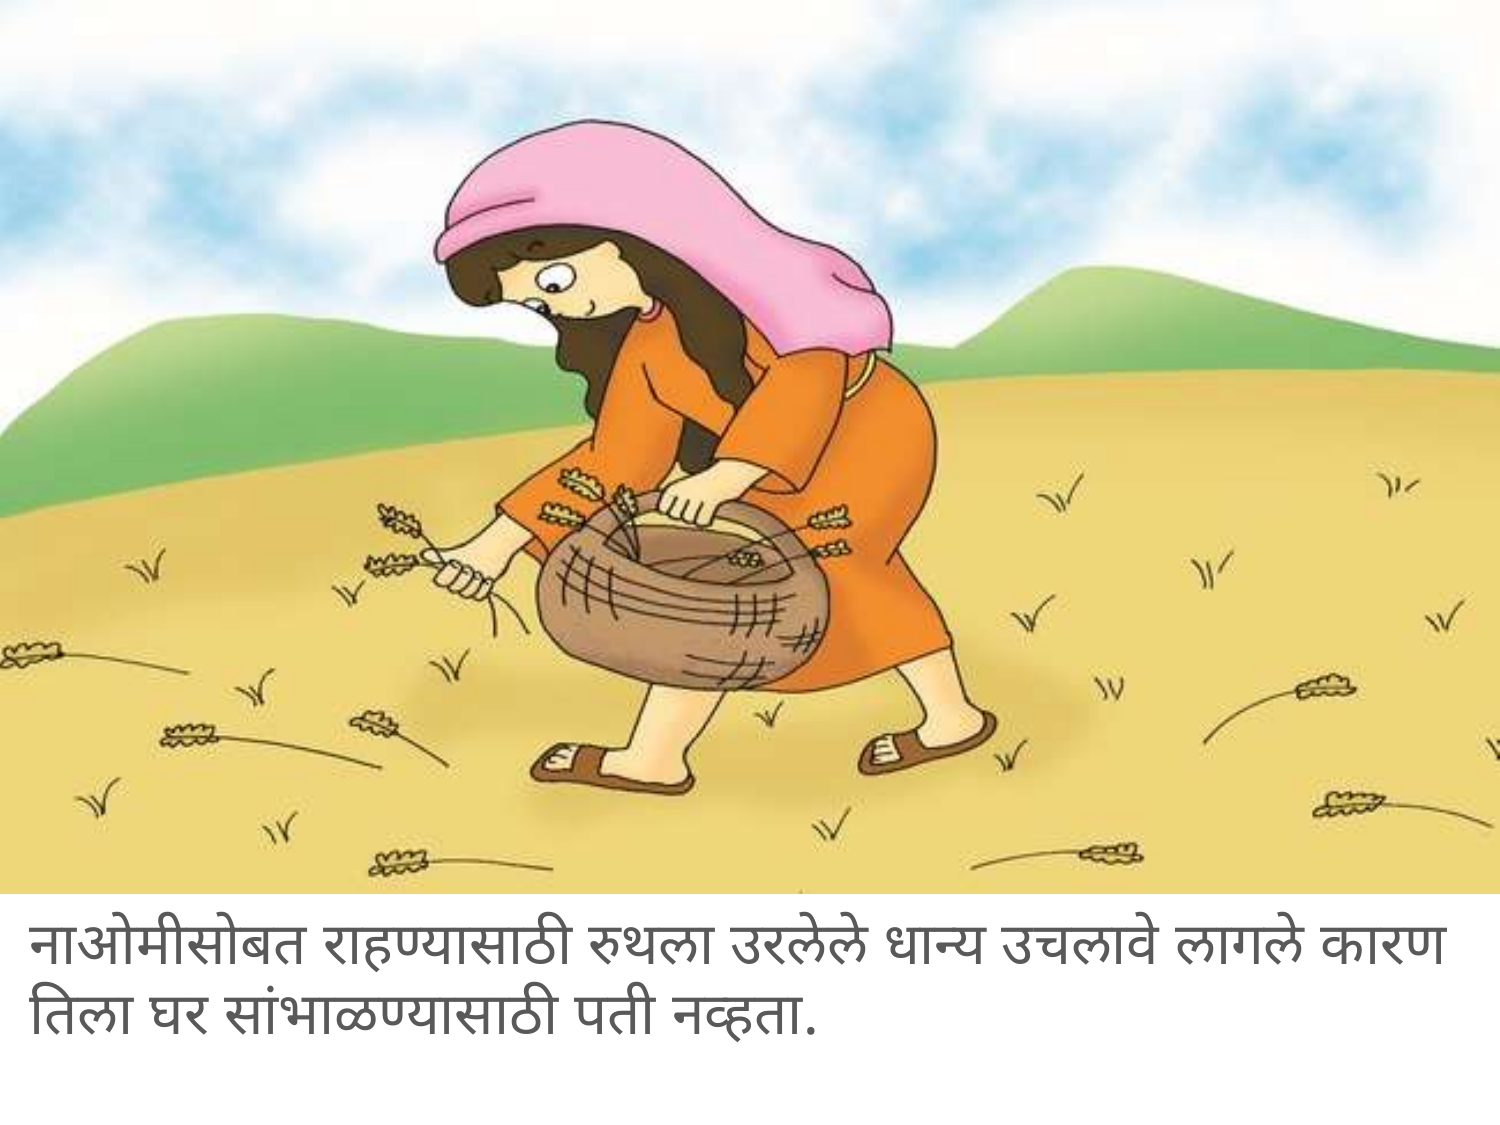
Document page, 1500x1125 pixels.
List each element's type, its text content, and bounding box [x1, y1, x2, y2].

text_box नाओमीसोबत राहण्यासाठी रुथला उरलेले धान्य उचलावे लागले कारण तिला घर सांभाळण्यासाठी पती नव्हता. [14, 902, 1486, 1054]
picture [0, 0, 1500, 894]
